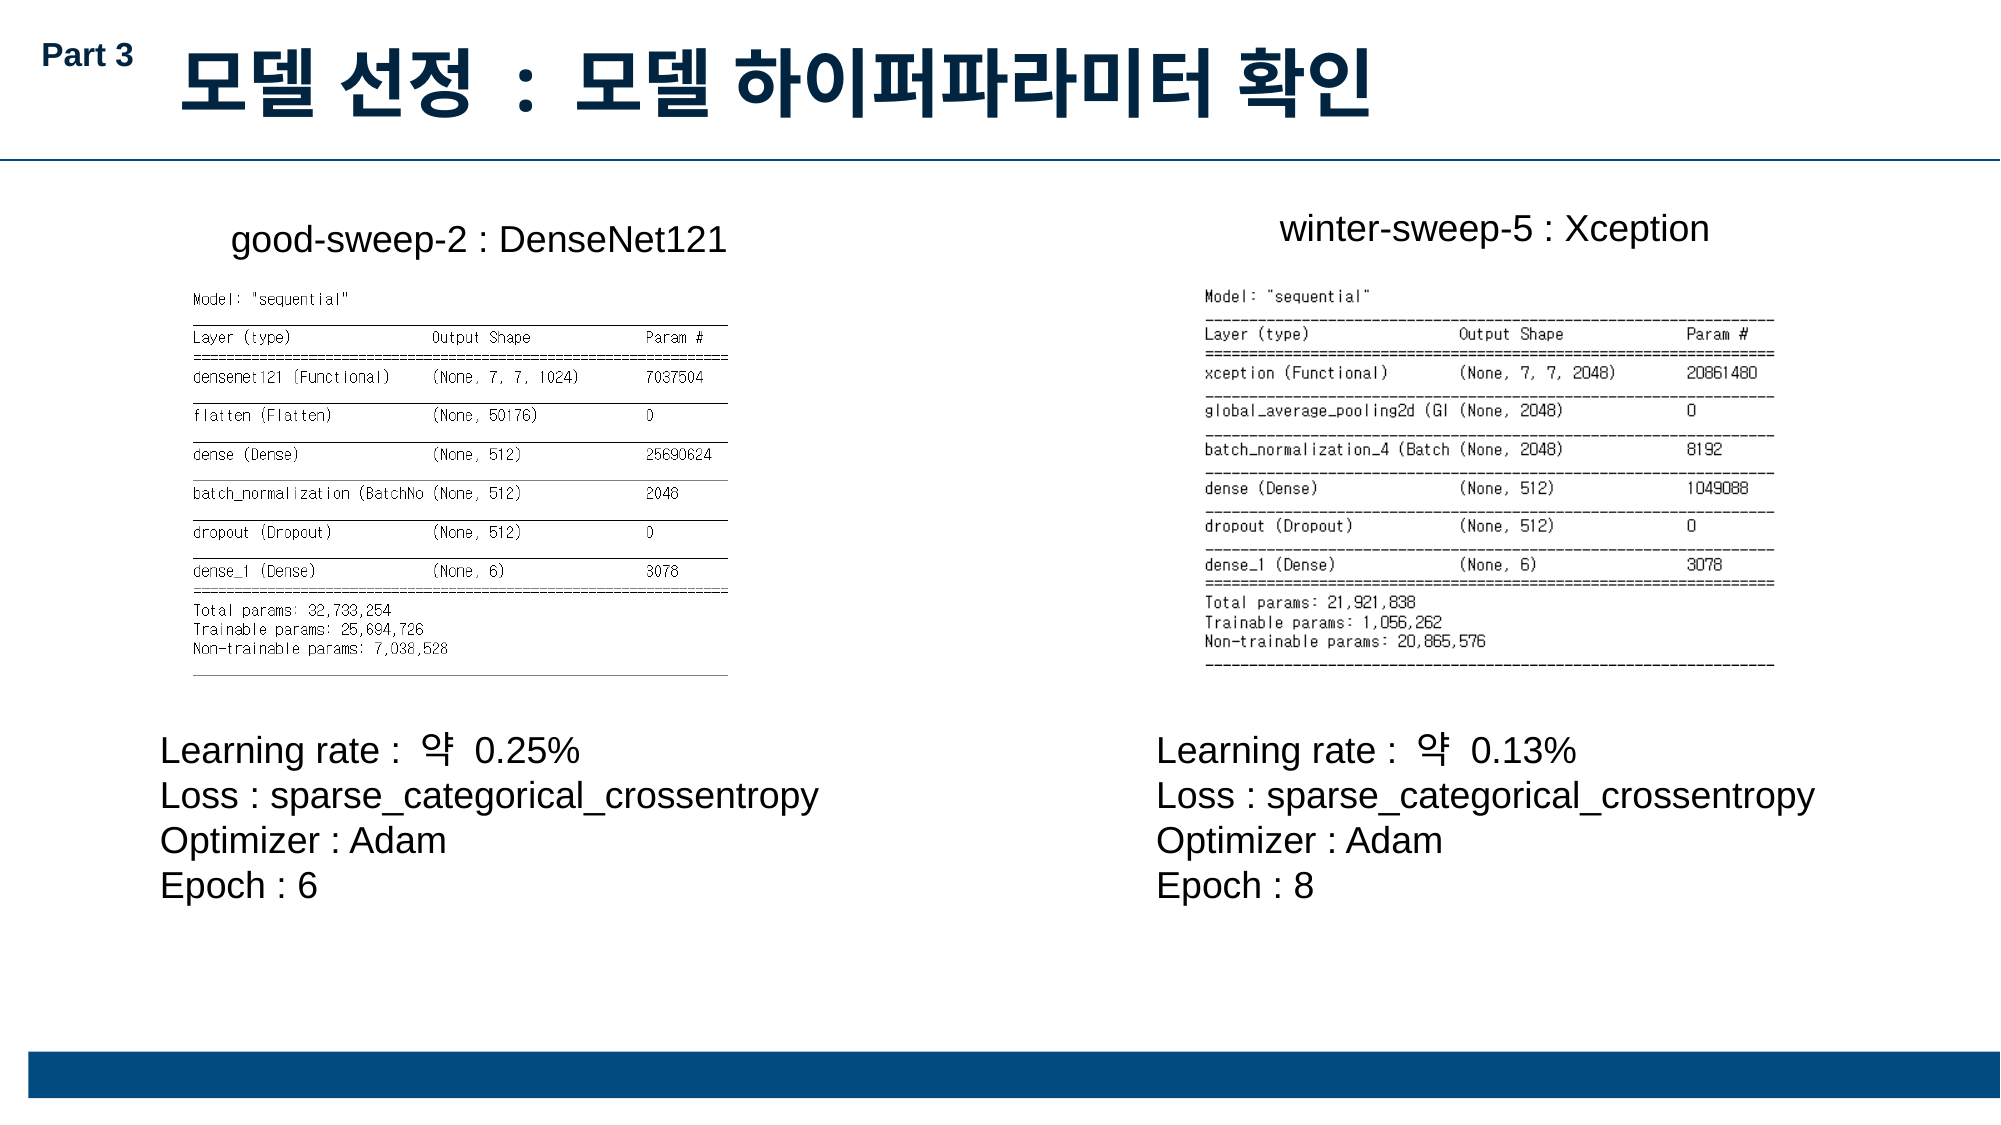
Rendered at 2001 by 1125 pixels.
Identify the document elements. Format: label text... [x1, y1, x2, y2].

text_box winter-sweep-5 : Xception [1264, 196, 1736, 257]
text_box Learning rate : 약 0.25% Loss : sparse_categorical_crossentropy Optimizer : Adam Epoch : 6 [159, 726, 844, 907]
text_box Part 3 [26, 26, 165, 81]
picture [189, 286, 776, 686]
text_box Learning rate : 약 0.13% Loss : sparse_categorical_crossentropy Optimizer : Adam Epoch : 8 [1156, 726, 1840, 907]
text_box 모델 선정 : 모델 하이퍼파라미터 확인 [164, 28, 1494, 134]
picture [1196, 286, 1783, 666]
text_box good-sweep-2 : DenseNet121 [216, 207, 750, 268]
